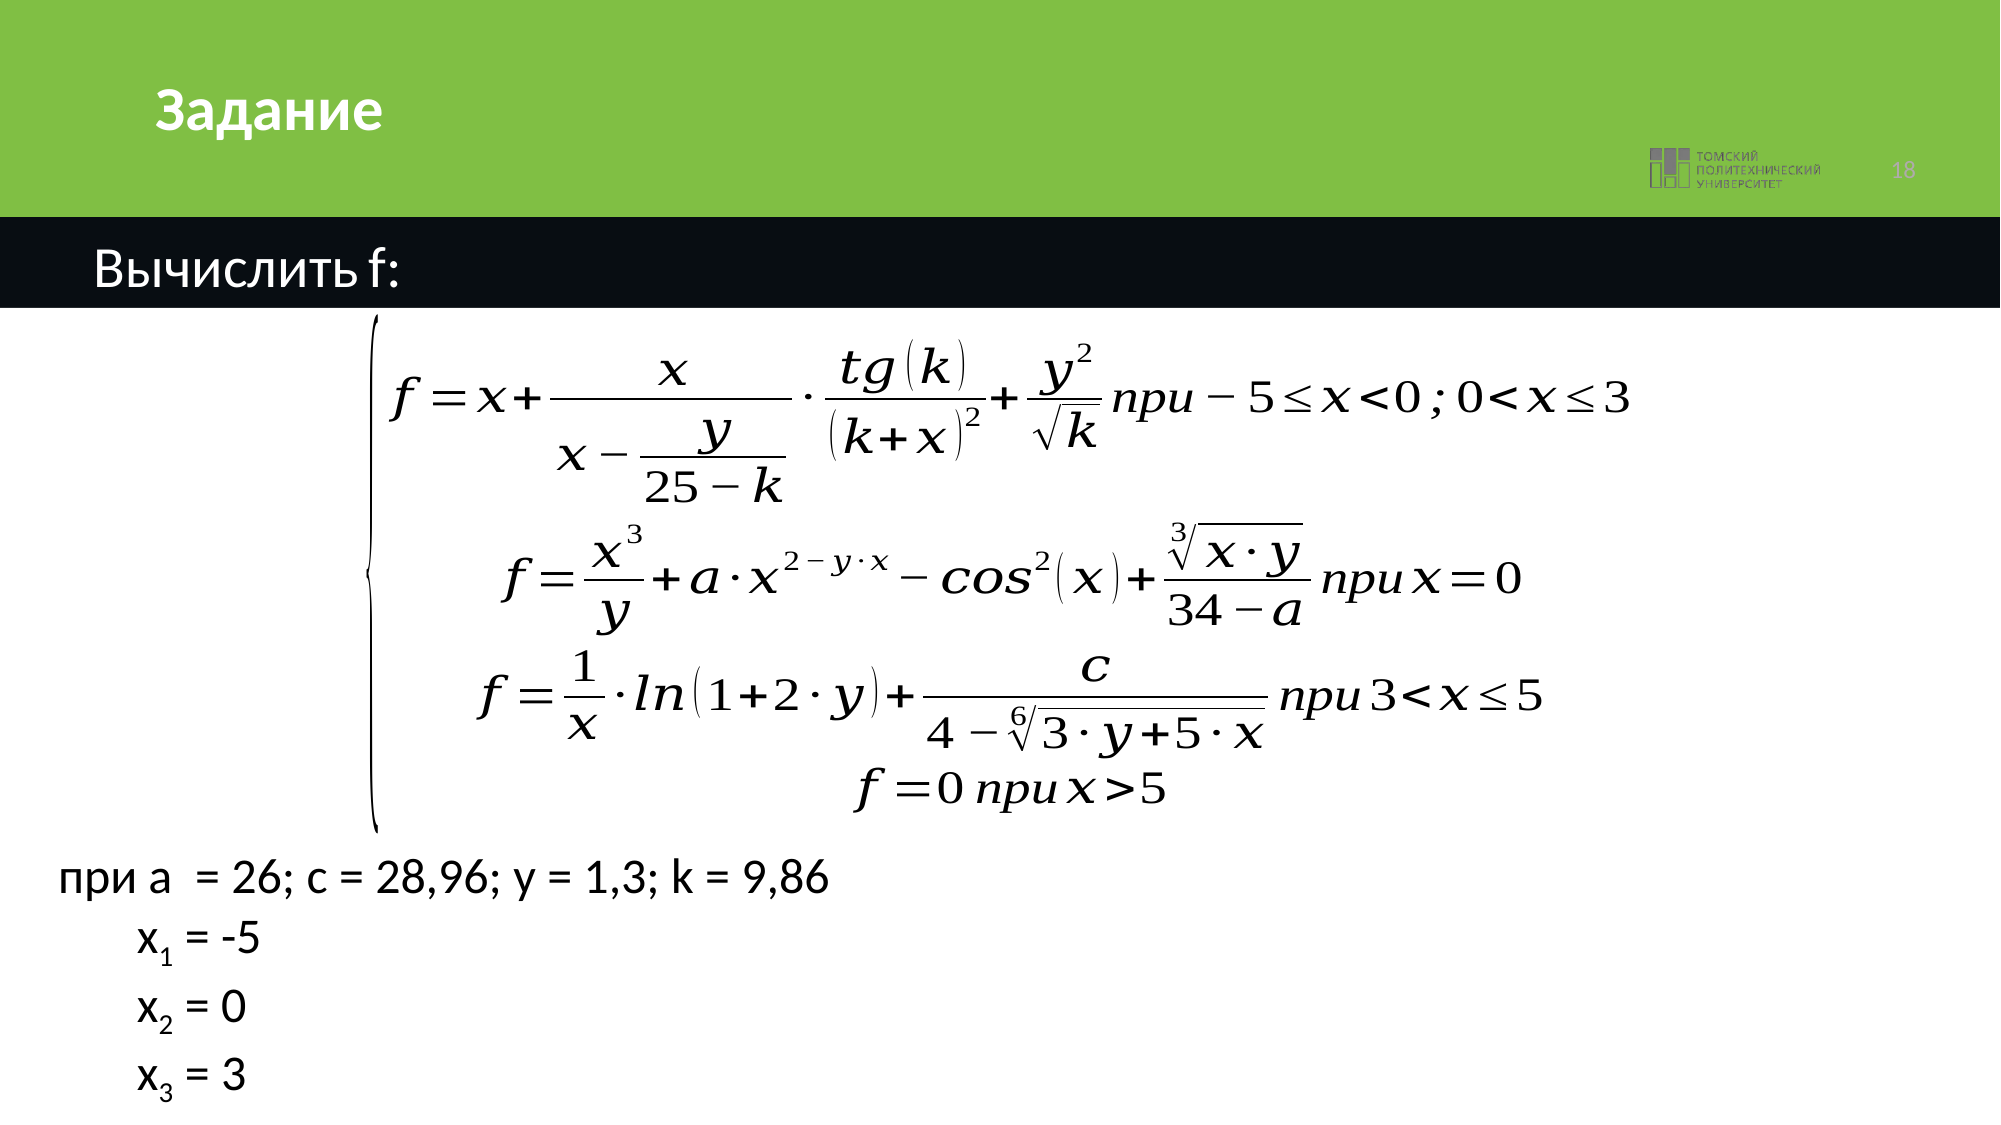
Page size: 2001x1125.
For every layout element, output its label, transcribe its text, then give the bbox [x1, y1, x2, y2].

text_box [0, 307, 2000, 1125]
text_box при а = 26; c = 28,96; y = 1,3; k = 9,86 x1 = -5 x2 = 0 x3 = 3 x4 = 5 [43, 836, 861, 1125]
picture [1650, 148, 1820, 188]
text_box [0, 0, 2000, 218]
text_box 18 [1862, 138, 1932, 199]
title Задание [140, 45, 1361, 176]
text_box Вычислить f: [79, 222, 906, 307]
